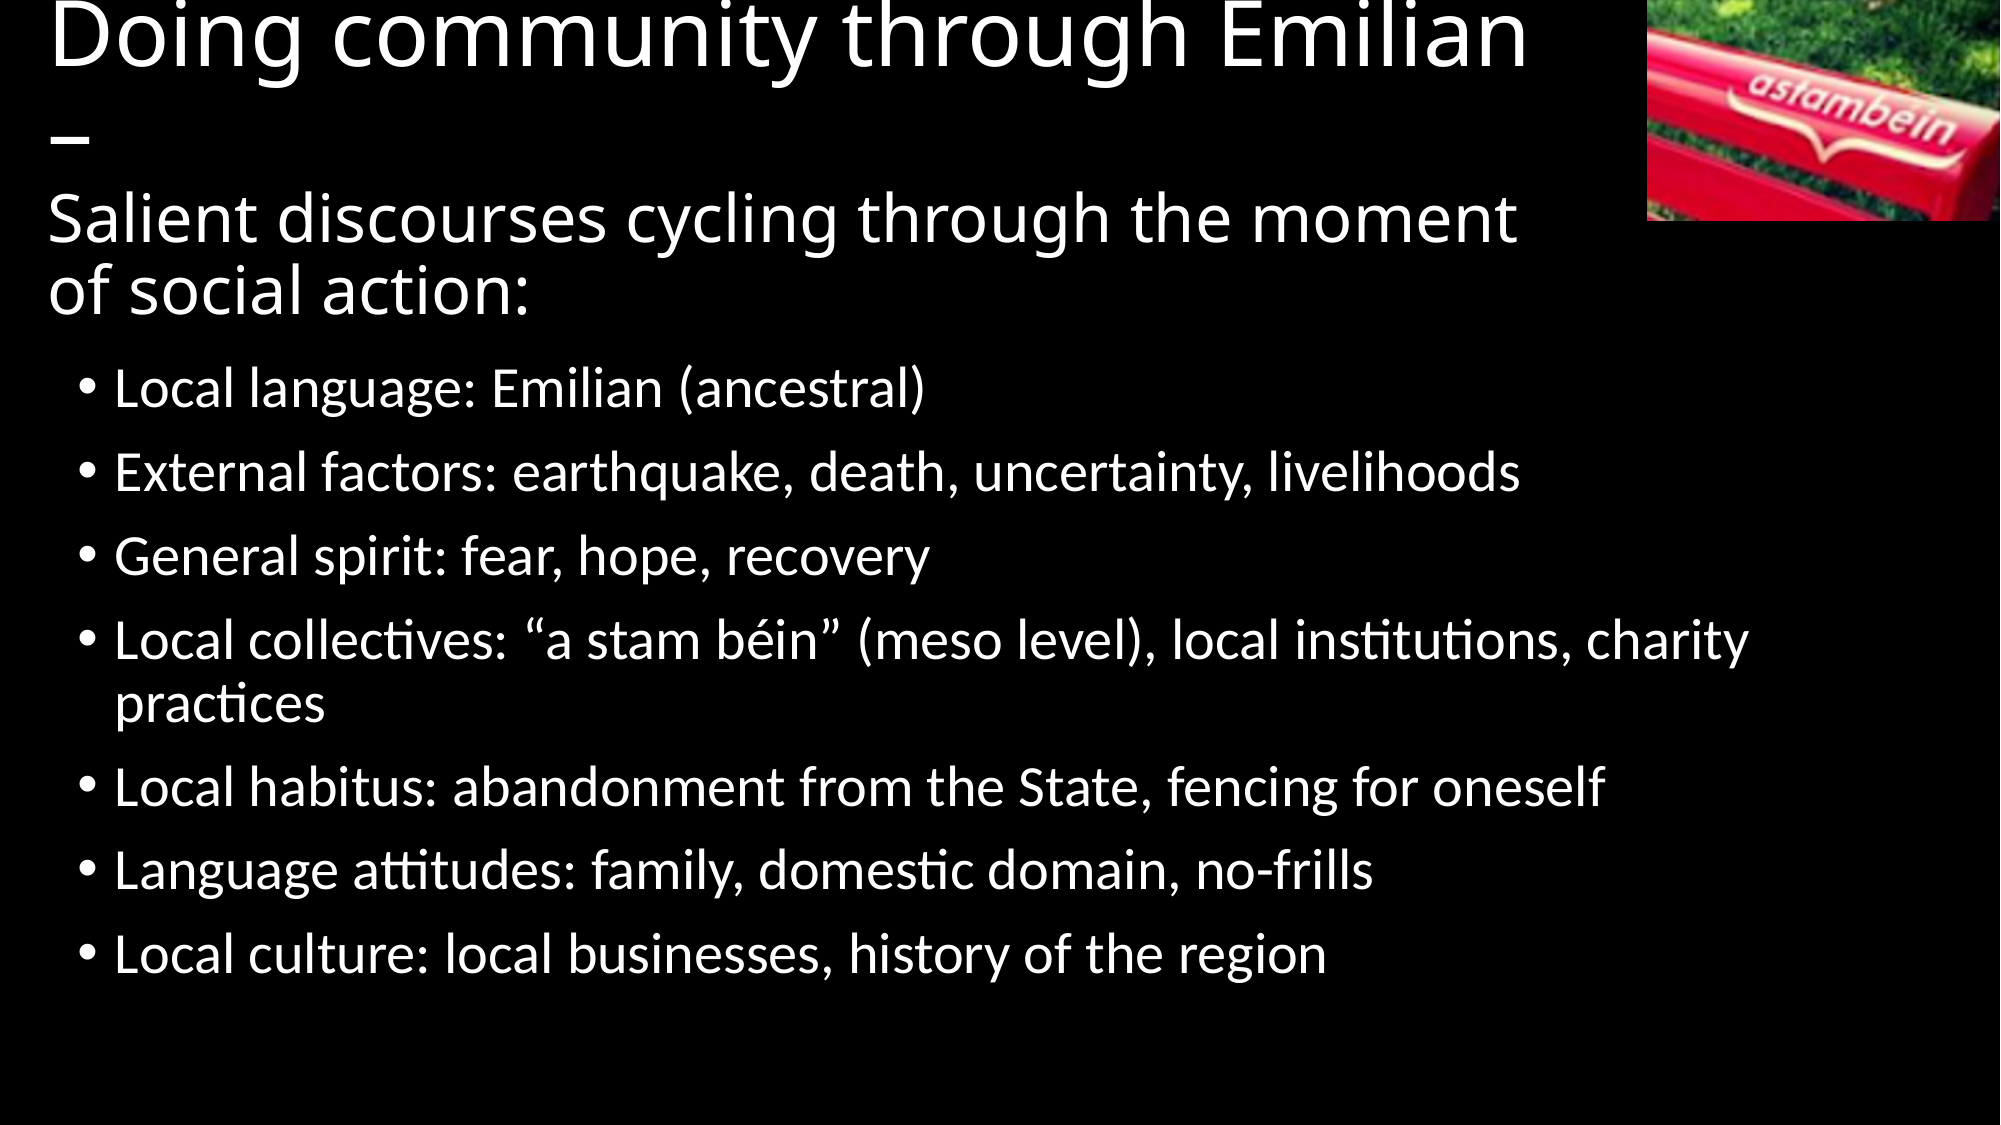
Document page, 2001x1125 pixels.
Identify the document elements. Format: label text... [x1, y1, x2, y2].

list Local language: Emilian (ancestral) External factors: earthquake, death, uncertainty, livelihoods General spirit: fear, hope, recovery Local collectives: “a stam béin” (meso level), local institutions, charity practices Local habitus: abandonment from the State, fencing for oneself Language attitudes: family, domestic domain, no-frills Local culture: local businesses, history of the region [62, 350, 1900, 1012]
title Doing community through Emilian – Salient discourses cycling through the moment of social action: [32, 16, 1582, 300]
picture [1647, 0, 2000, 221]
